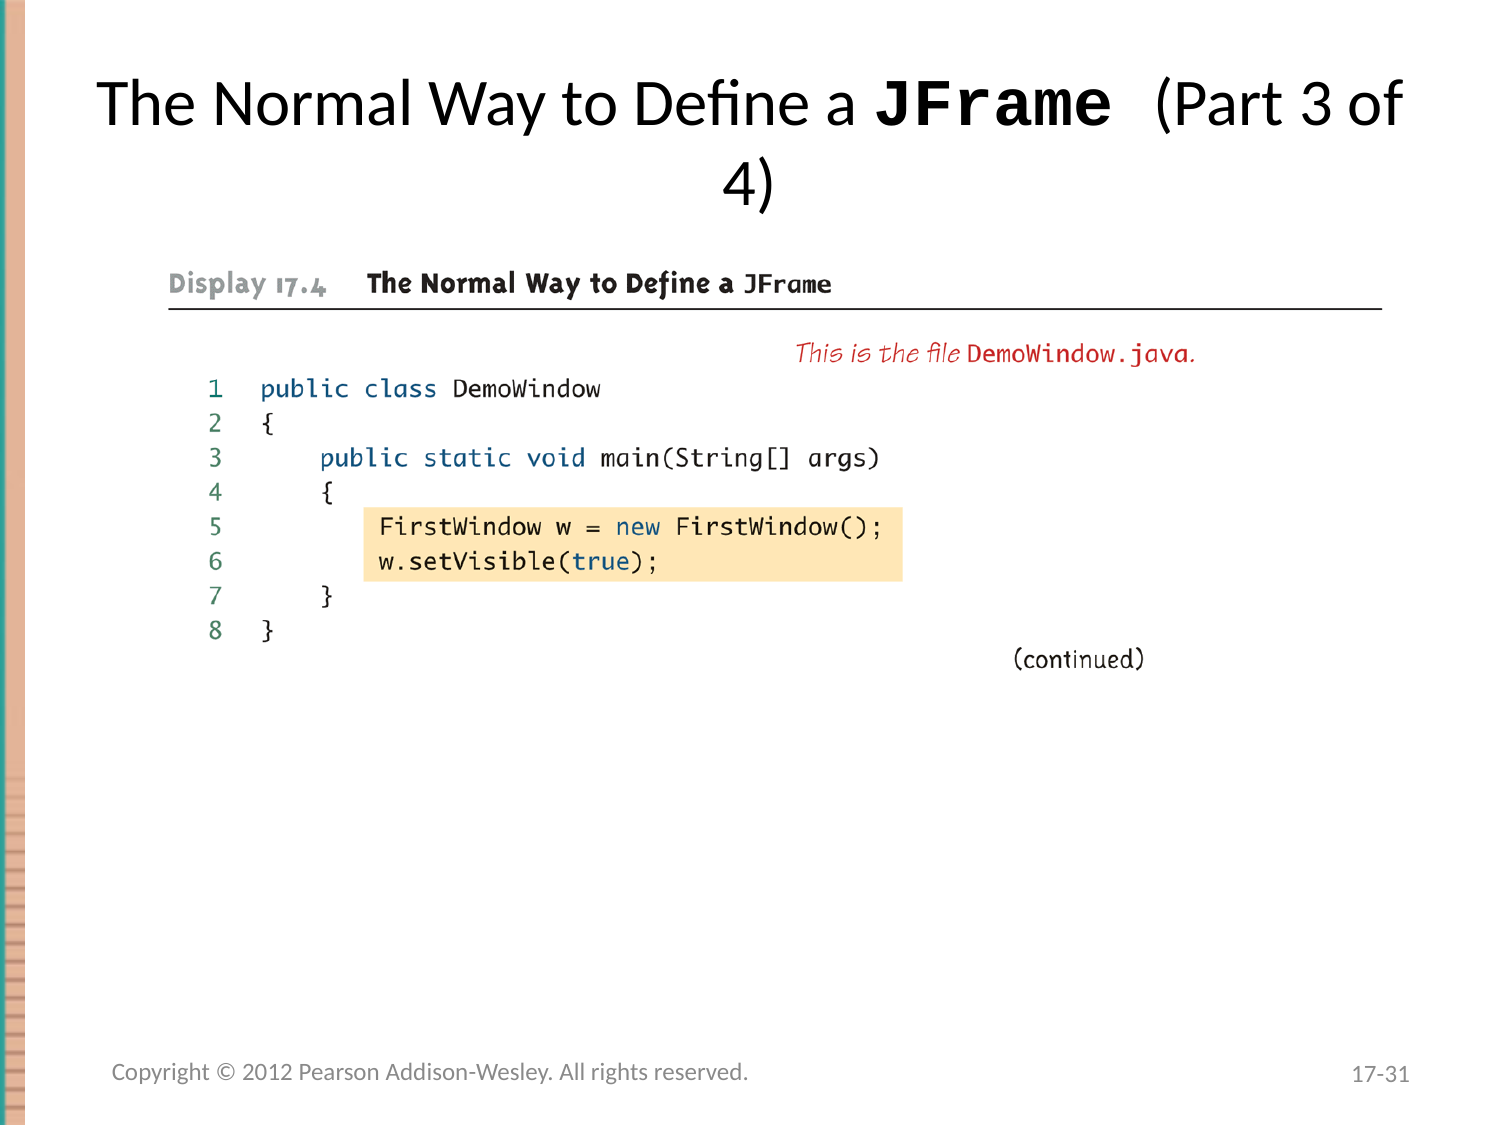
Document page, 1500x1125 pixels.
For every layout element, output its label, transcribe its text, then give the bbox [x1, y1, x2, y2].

footer Copyright © 2012 Pearson Addison-Wesley. All rights reserved. [75, 1040, 788, 1100]
picture [137, 260, 1413, 681]
picture [0, 0, 25, 1125]
title The Normal Way to Define a JFrame (Part 3 of 4) [74, 44, 1426, 233]
slide_number 17-31 [1074, 1042, 1425, 1103]
